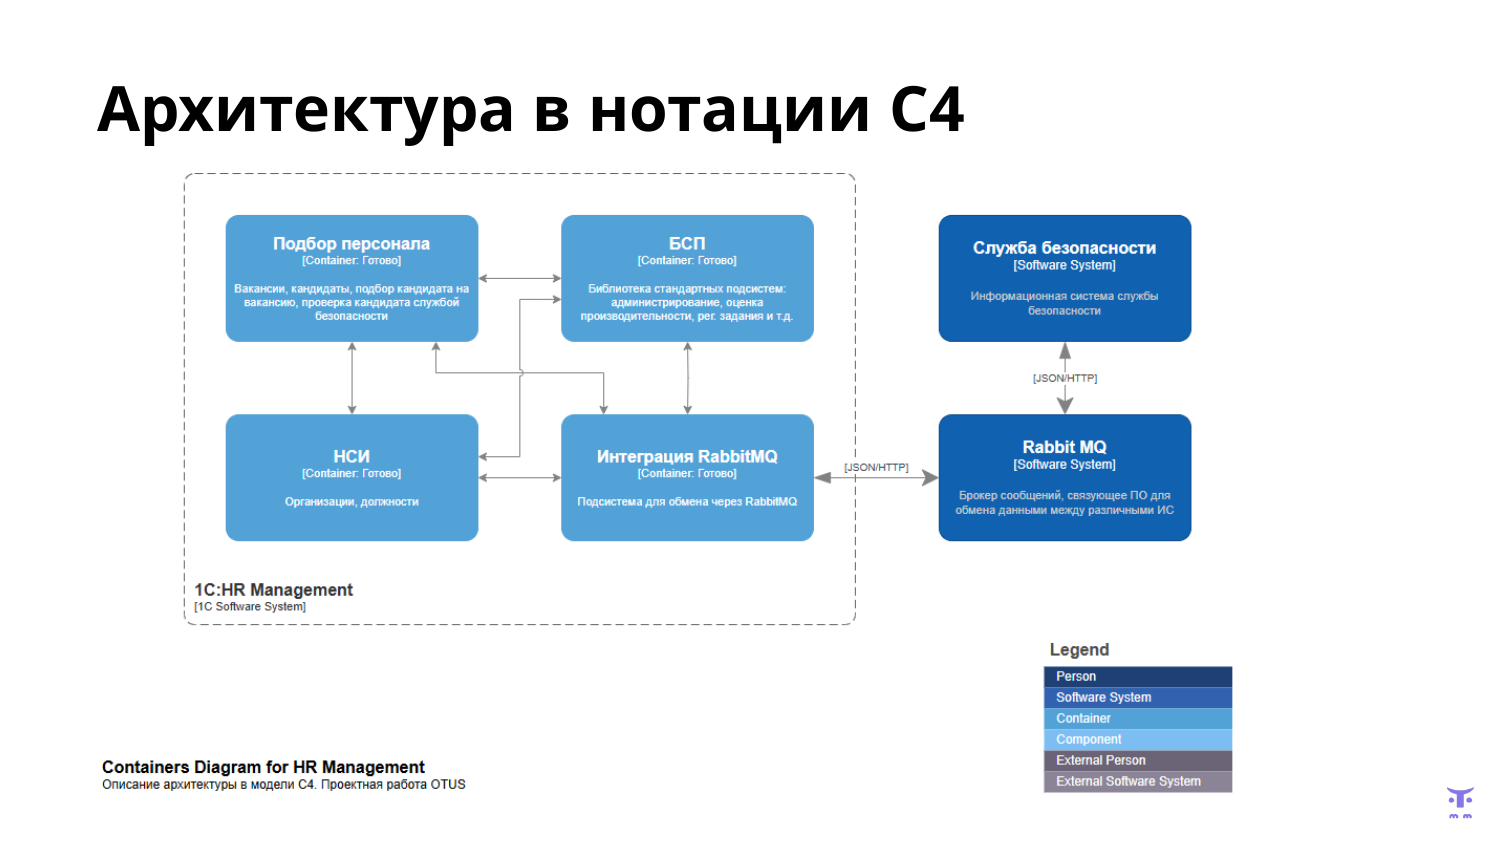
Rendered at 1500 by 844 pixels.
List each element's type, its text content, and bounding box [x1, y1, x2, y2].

picture [0, 0, 1500, 844]
title Архитектура в нотации C4 [82, 54, 1480, 145]
